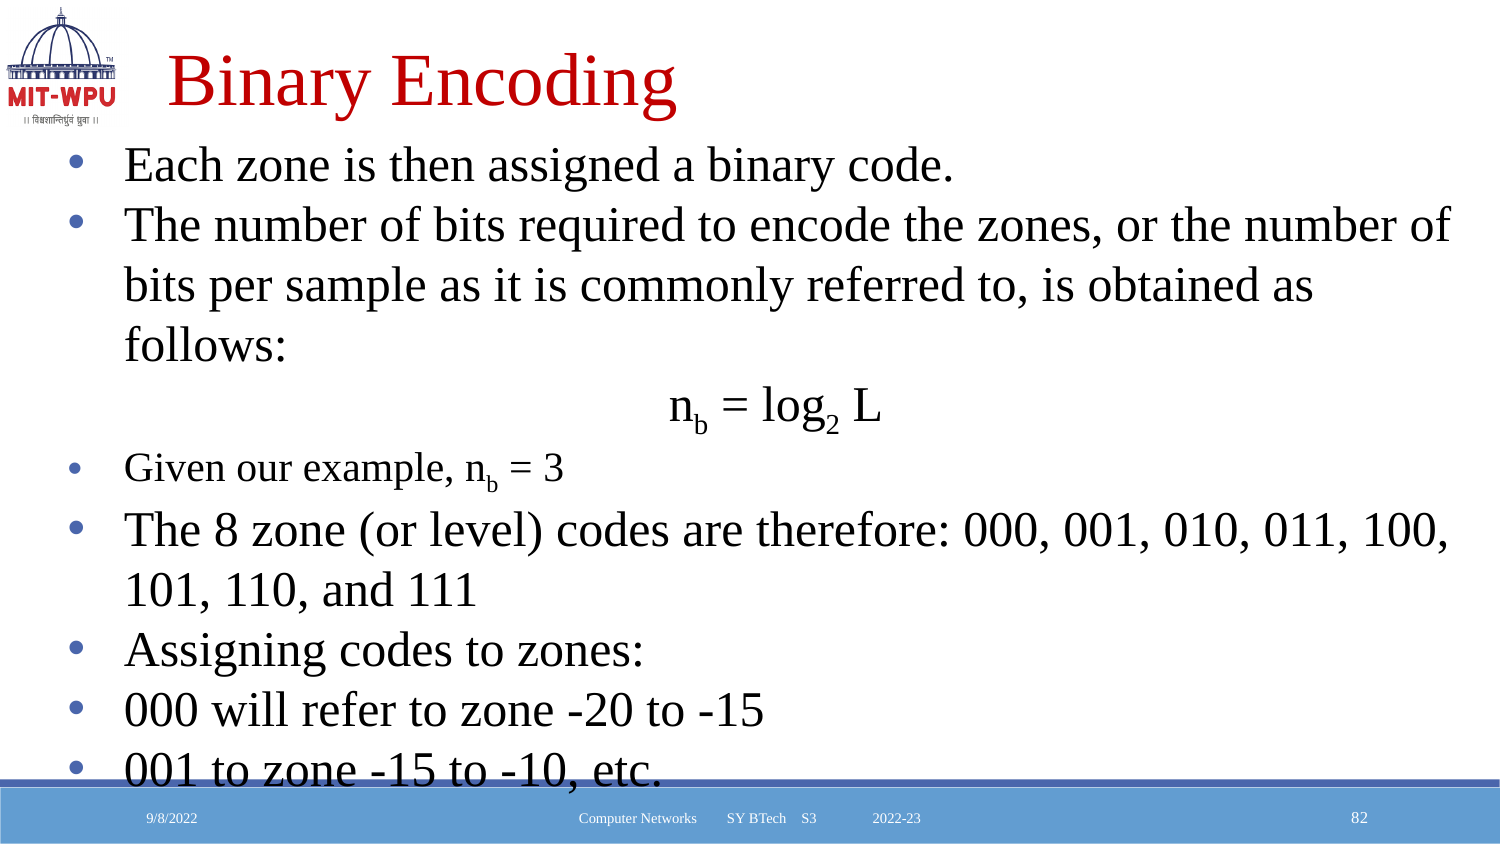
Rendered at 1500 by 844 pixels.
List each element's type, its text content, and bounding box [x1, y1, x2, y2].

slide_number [135, 794, 440, 840]
picture [6, 7, 129, 127]
list Each zone is then assigned a binary code. The number of bits required to encode the zones, or the number of bits per sample as it is commonly referred to, is obtained as follows: nb = log2 L Given our example, nb = 3 The 8 zone (or level) codes are therefore: 000, 001, 010, 011, 100, 101, 110, and 111 Assigning codes to zones: 000 will refer to zone -20 to -15 001 to zone -15 to -10, etc. [67, 126, 1485, 662]
slide_number ‹#› [1218, 794, 1380, 840]
title Binary Encoding [156, 0, 1395, 126]
footer Computer Networks SY BTech S3 2022-23 [453, 794, 1047, 840]
